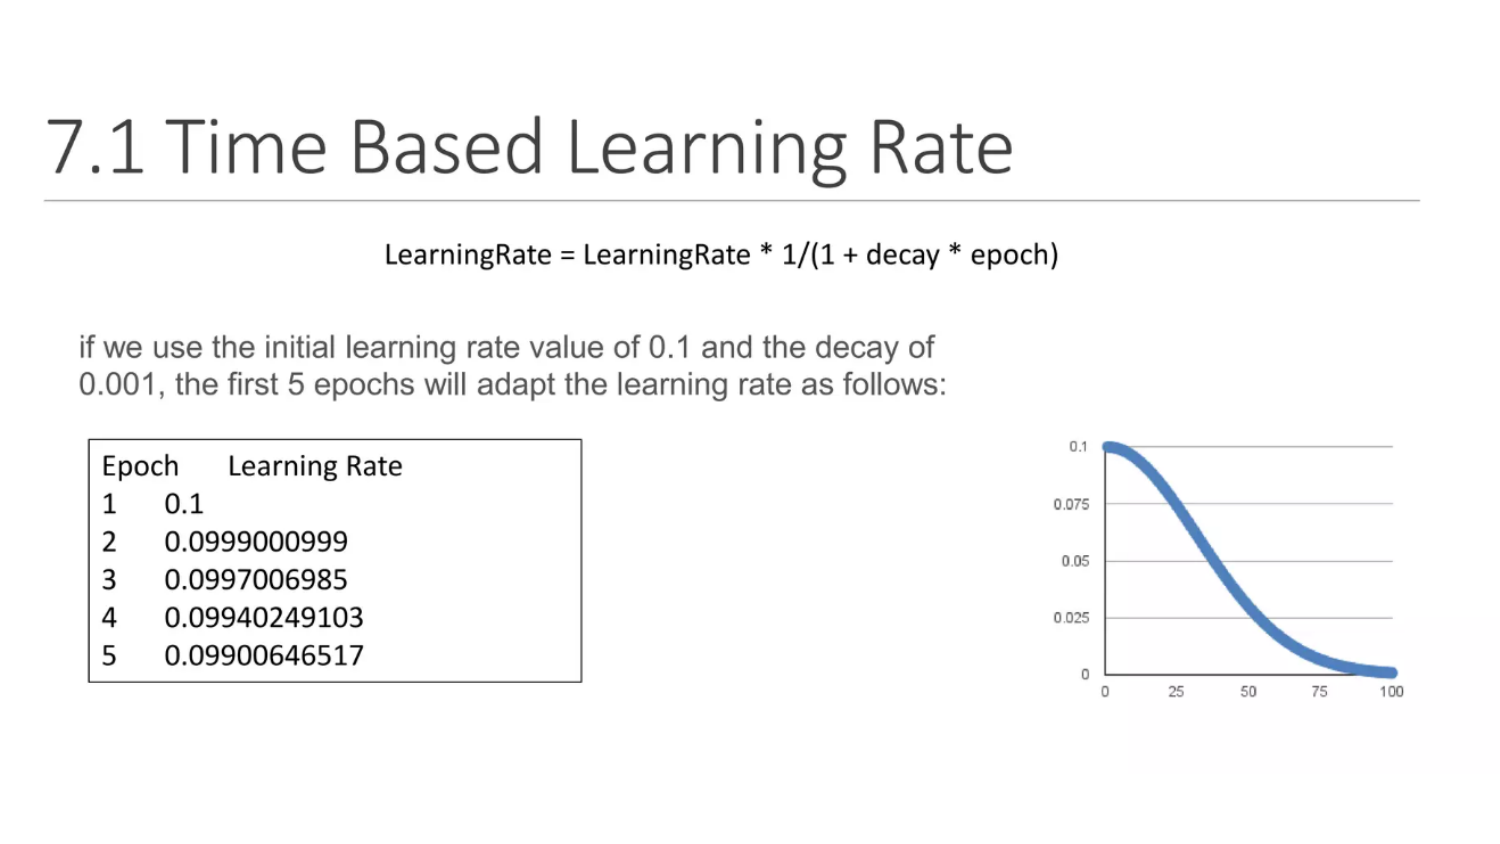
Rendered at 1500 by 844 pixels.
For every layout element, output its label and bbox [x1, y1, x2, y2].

picture [0, 69, 1500, 774]
